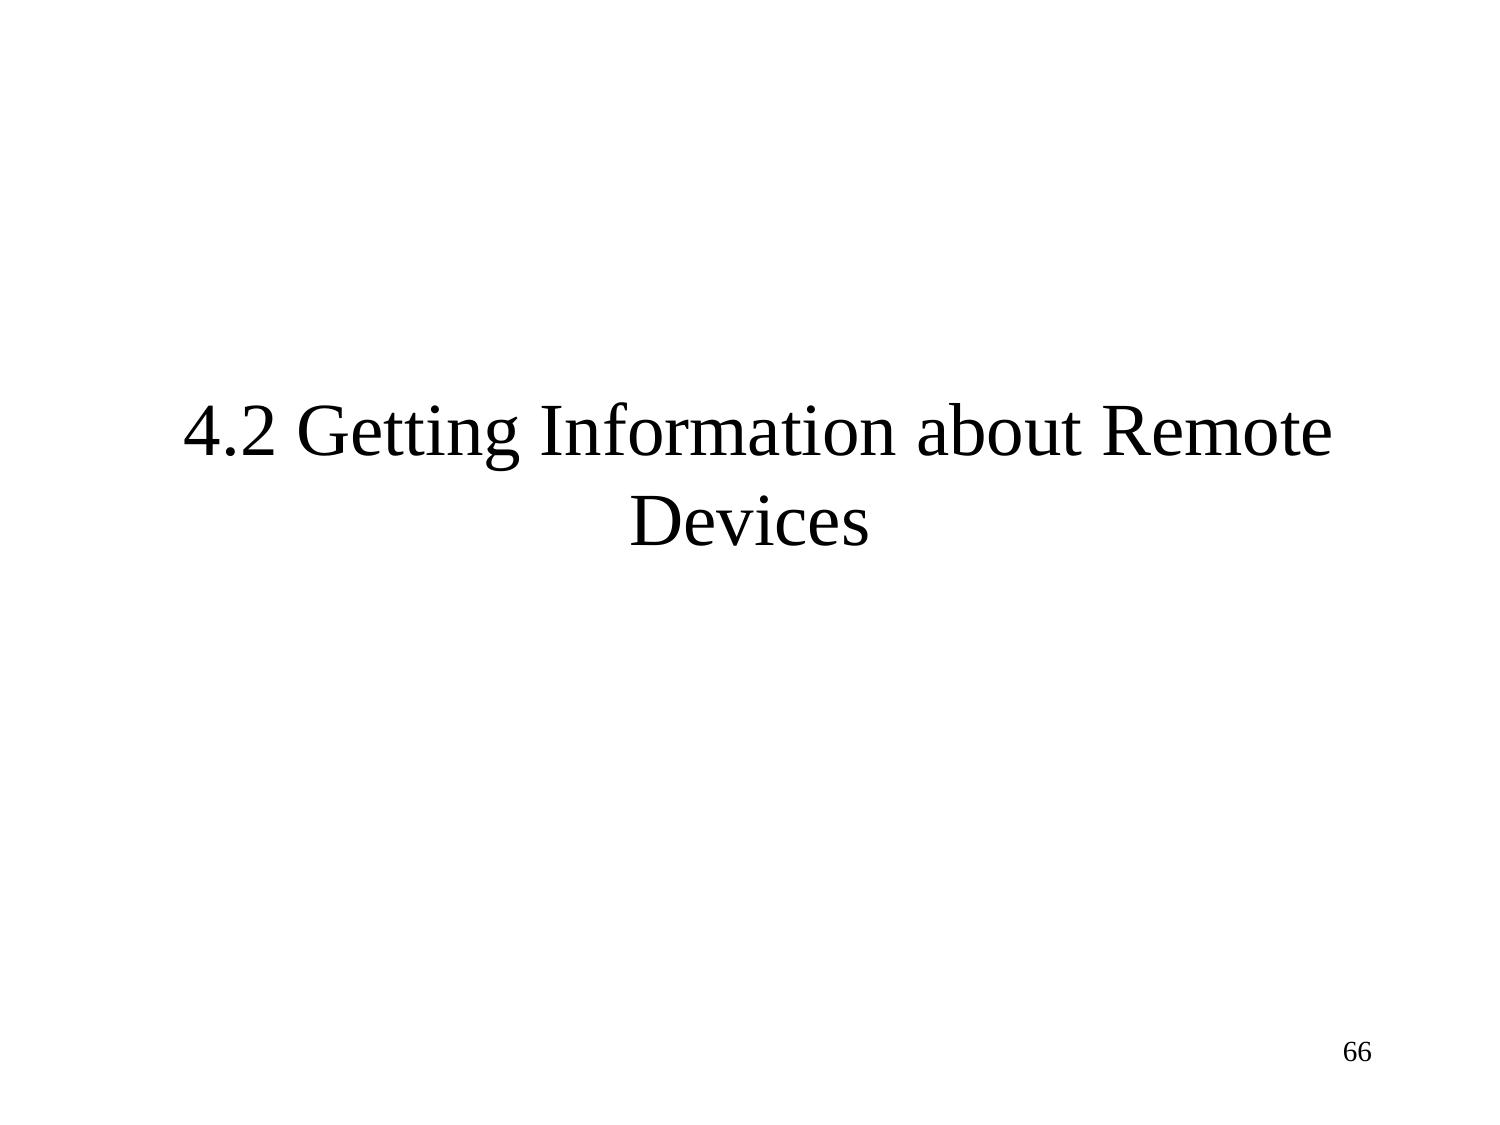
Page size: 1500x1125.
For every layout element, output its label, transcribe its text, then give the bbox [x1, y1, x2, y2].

title 4.2 Getting Information about Remote Devices [112, 349, 1388, 591]
slide_number 66 [1074, 1024, 1388, 1101]
